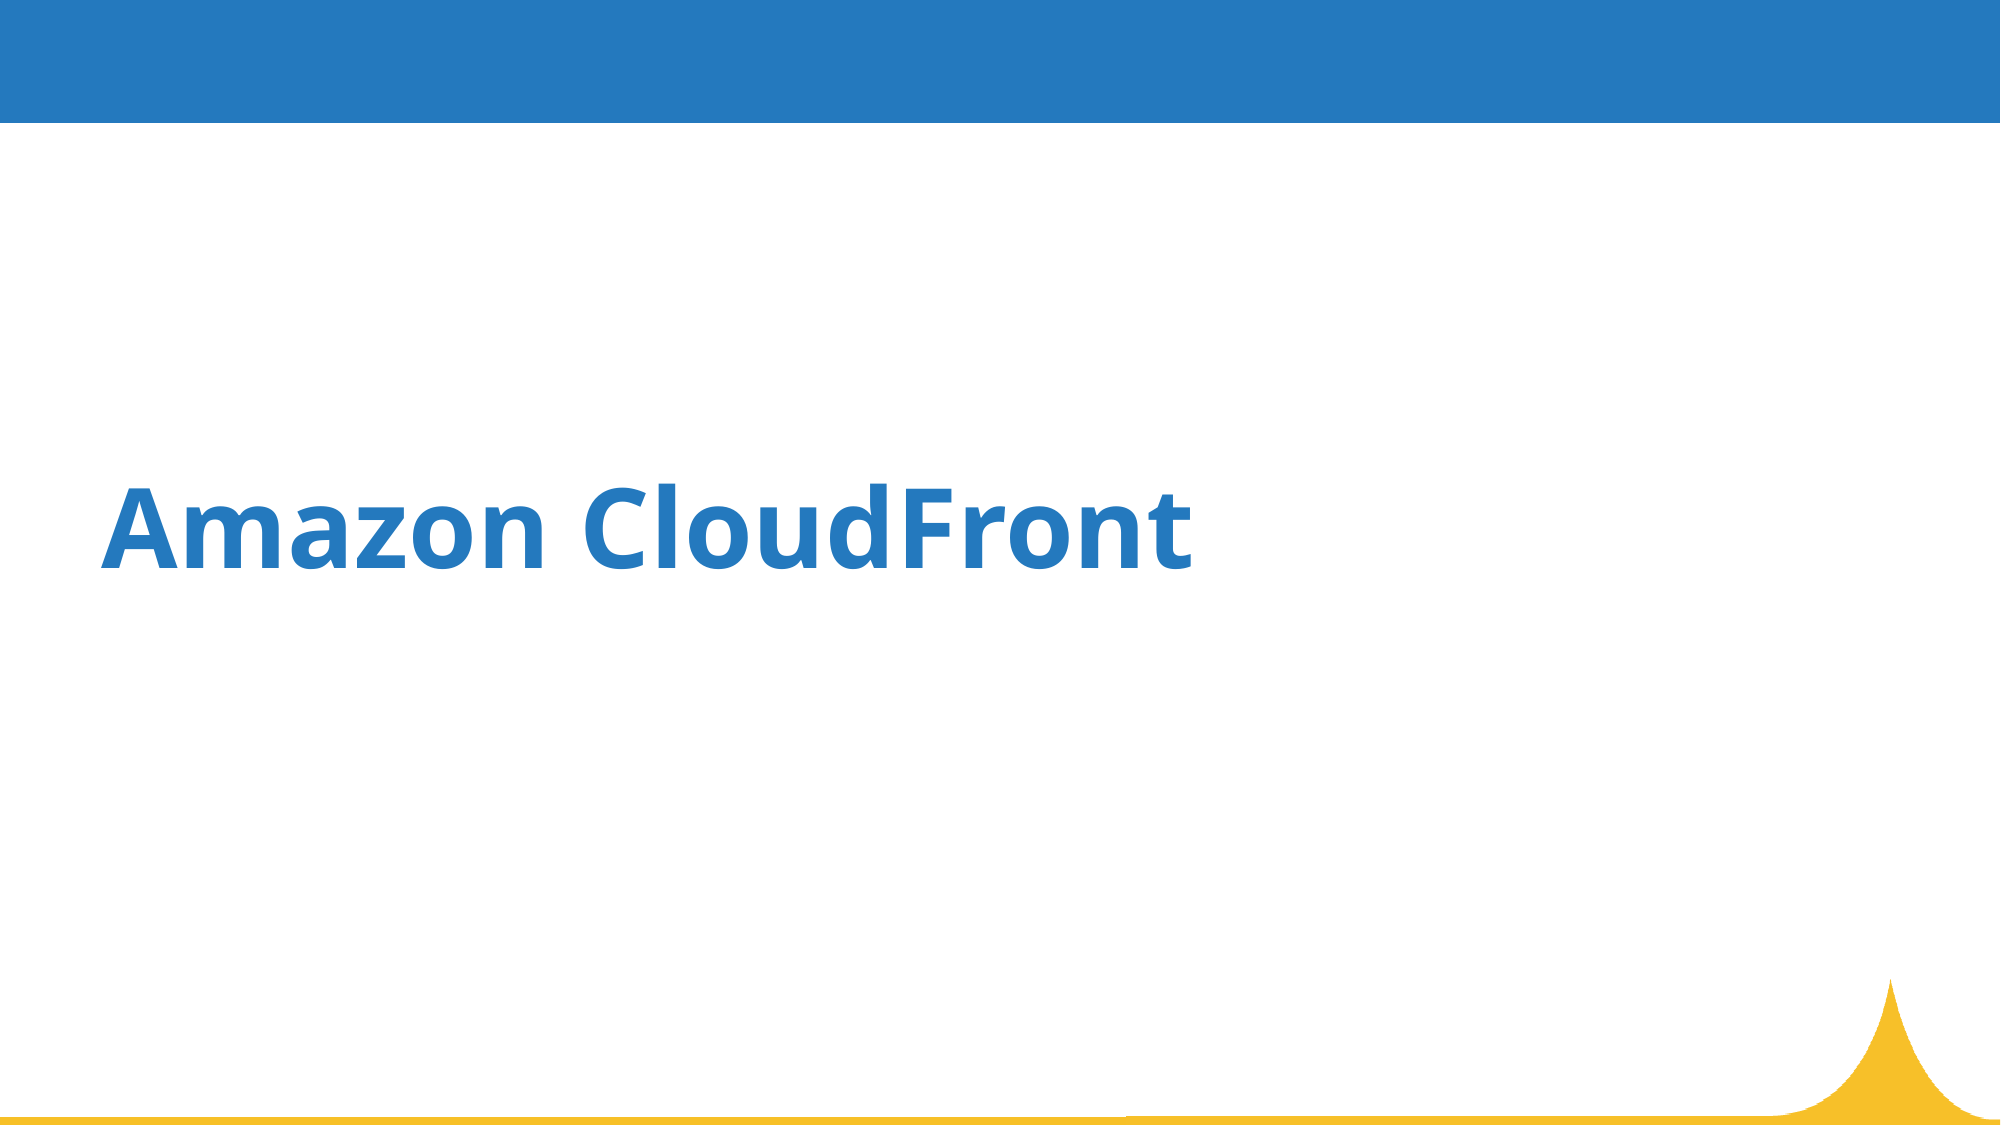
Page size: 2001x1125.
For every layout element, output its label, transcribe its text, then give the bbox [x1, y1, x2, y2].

picture [1126, 926, 2001, 1125]
title Amazon CloudFront [86, 430, 1787, 635]
